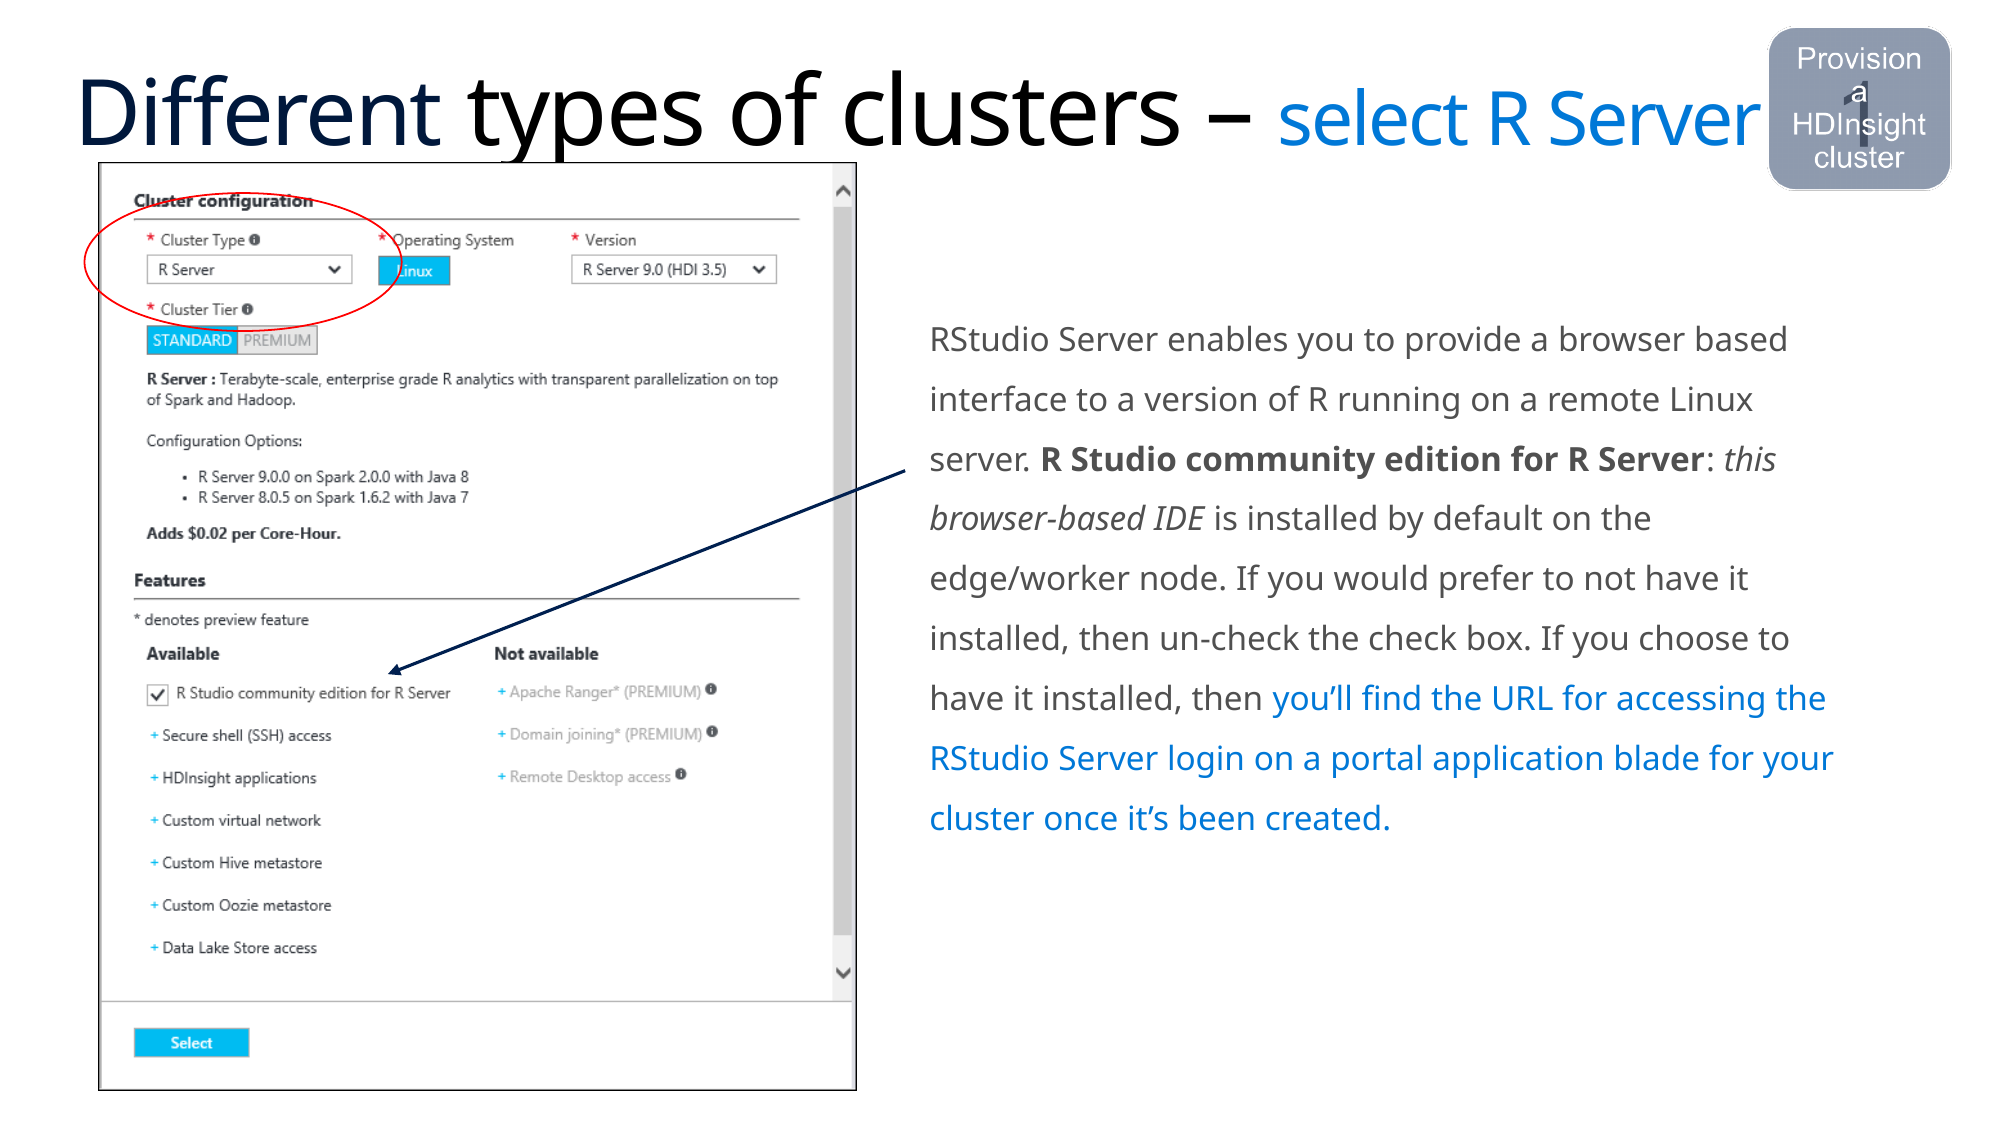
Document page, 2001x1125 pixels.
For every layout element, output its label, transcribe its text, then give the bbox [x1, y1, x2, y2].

picture [97, 162, 857, 1091]
picture [1766, 26, 1952, 223]
text_box [83, 233, 97, 291]
text_box RStudio Server enables you to provide a browser based interface to a version of R running on a remote Linux server. R Studio community edition for R Server: this browser-based IDE is installed by default on the edge/worker node. If you would prefer to not have it installed, then un-check the check box. If you choose to have it installed, then you’ll find the URL for accessing the RStudio Server login on a portal application blade for your cluster once it’s been created. [914, 290, 1860, 845]
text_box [387, 470, 906, 675]
title Different types of clusters – select R Server [50, 45, 1766, 166]
